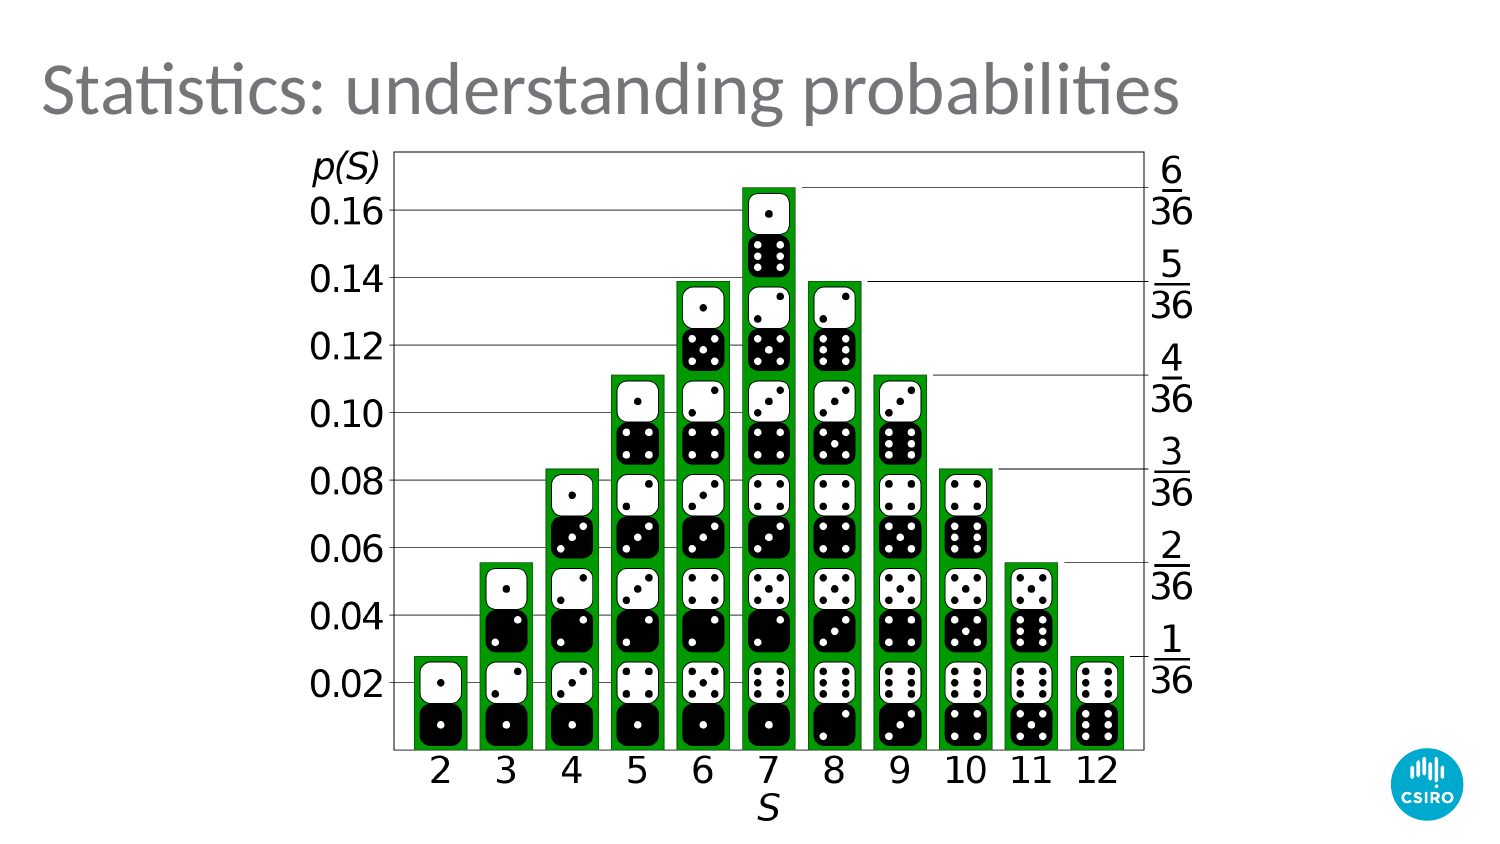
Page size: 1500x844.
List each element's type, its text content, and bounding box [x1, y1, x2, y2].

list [300, 149, 1200, 825]
title Statistics: understanding probabilities [41, 39, 1459, 145]
